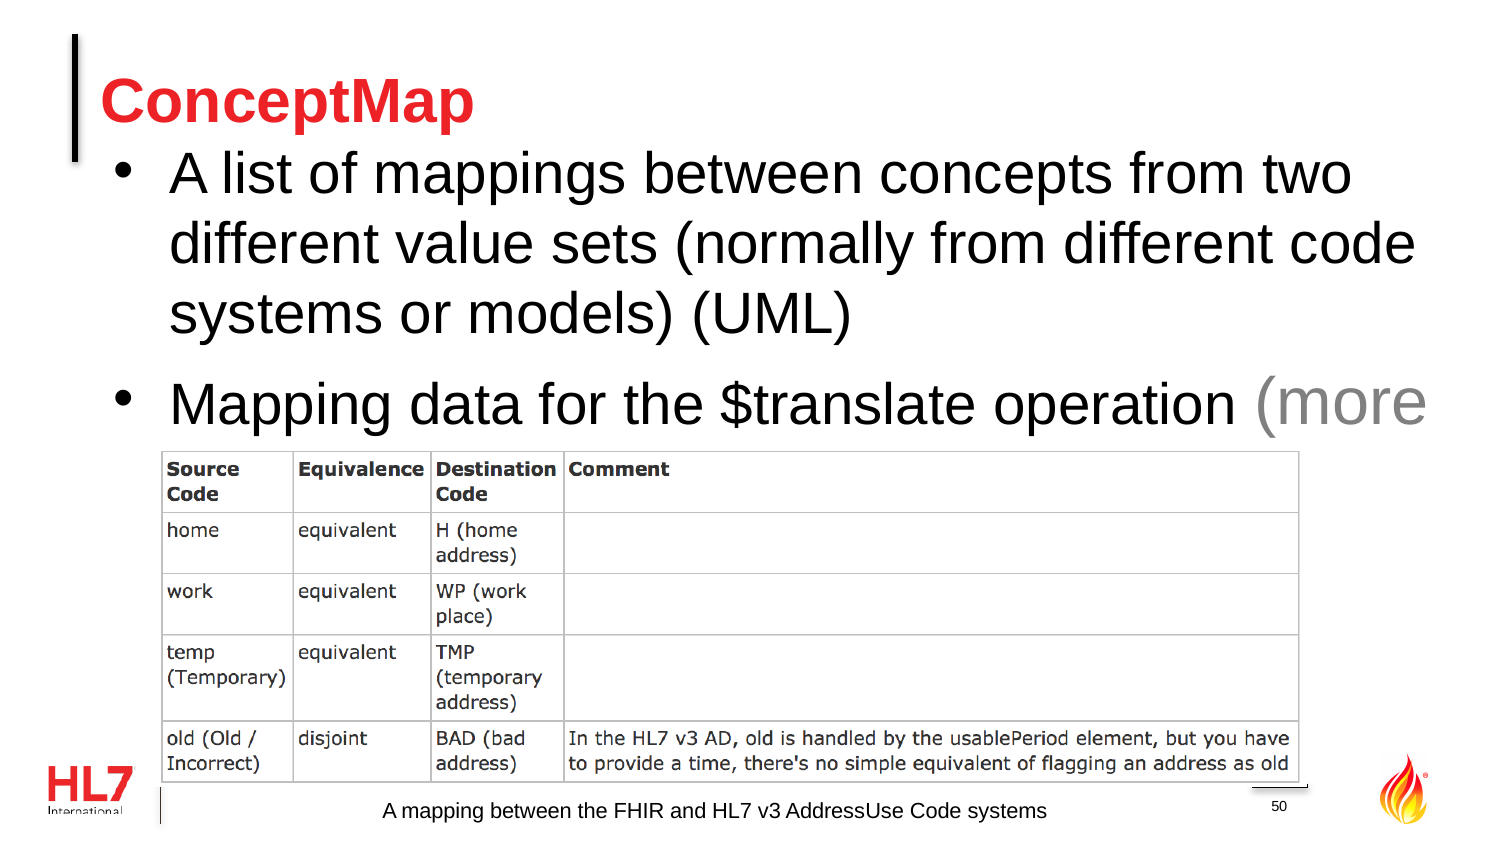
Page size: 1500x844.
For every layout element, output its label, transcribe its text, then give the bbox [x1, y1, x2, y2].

text_box A mapping between the FHIR and HL7 v3 AddressUse Code systems [367, 789, 1342, 831]
title ConceptMap [100, 33, 1451, 163]
picture [1380, 753, 1428, 824]
list A list of mappings between concepts from two different value sets (normally from different code systems or models) (UML) Mapping data for the $translate operation (more on this later) [113, 135, 1500, 368]
picture [153, 444, 1308, 787]
